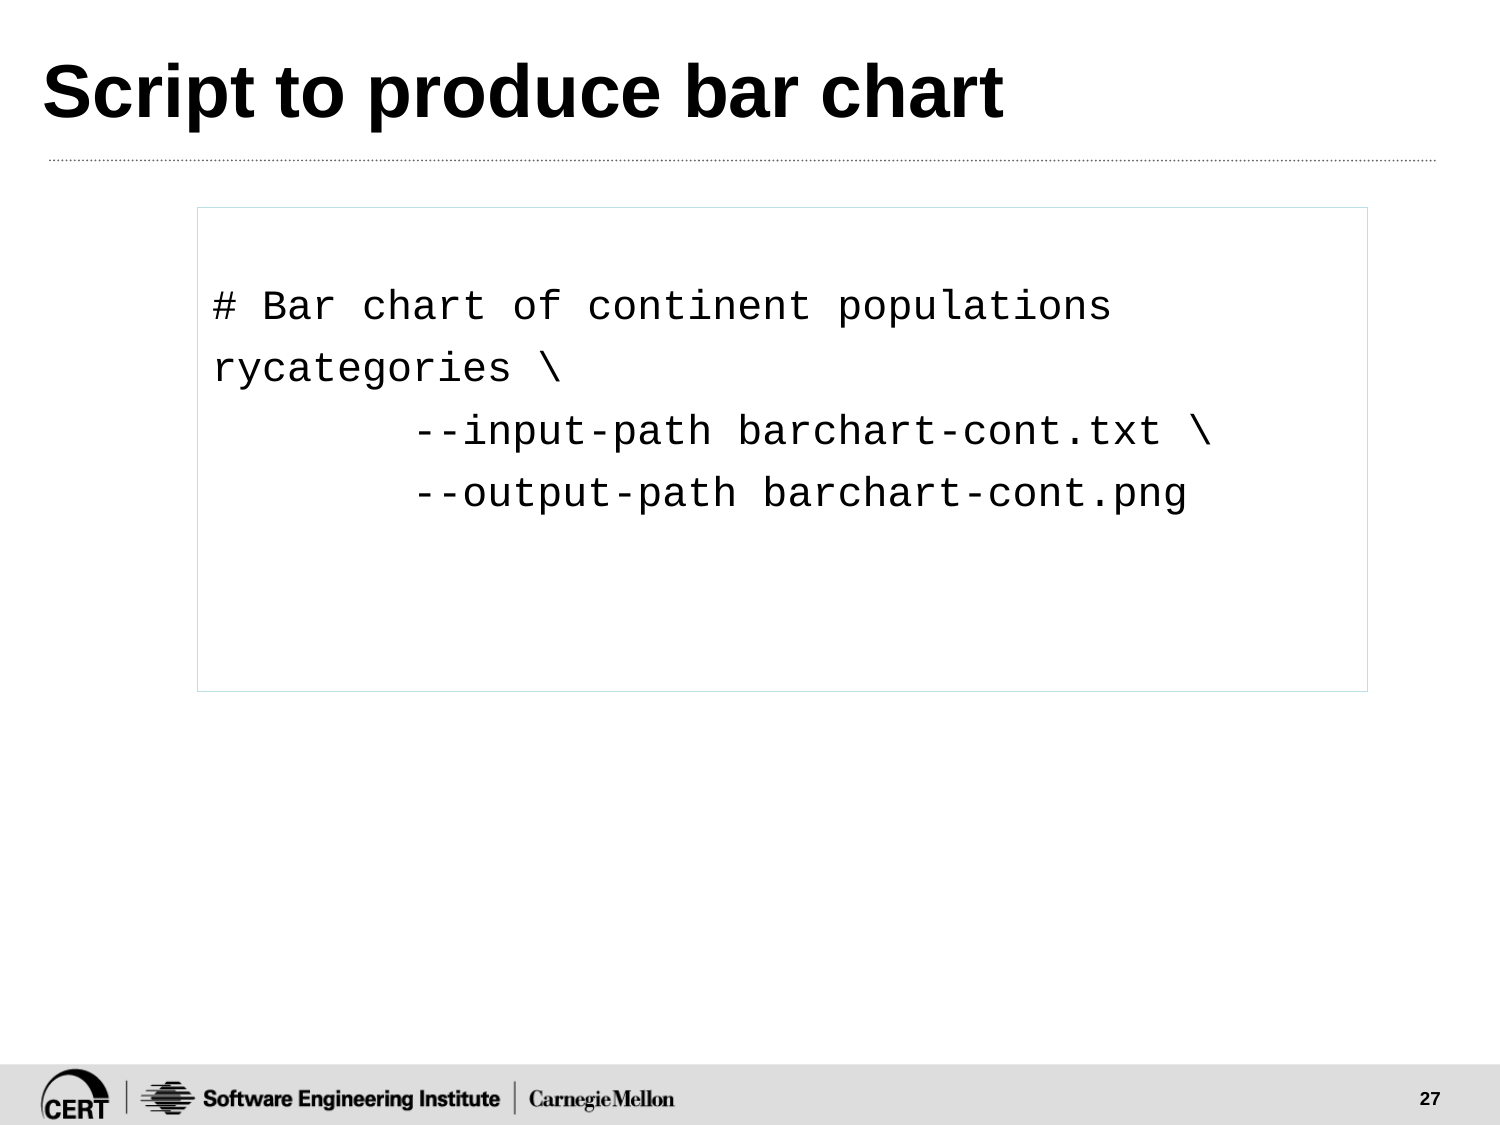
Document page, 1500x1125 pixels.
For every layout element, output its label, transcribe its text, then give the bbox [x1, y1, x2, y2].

title Script to produce bar chart [42, 37, 1433, 155]
picture [24, 1065, 688, 1125]
text_box # Bar chart of continent populations rycategories \ --input-path barchart-cont.txt \ --output-path barchart-cont.png [197, 207, 1368, 692]
